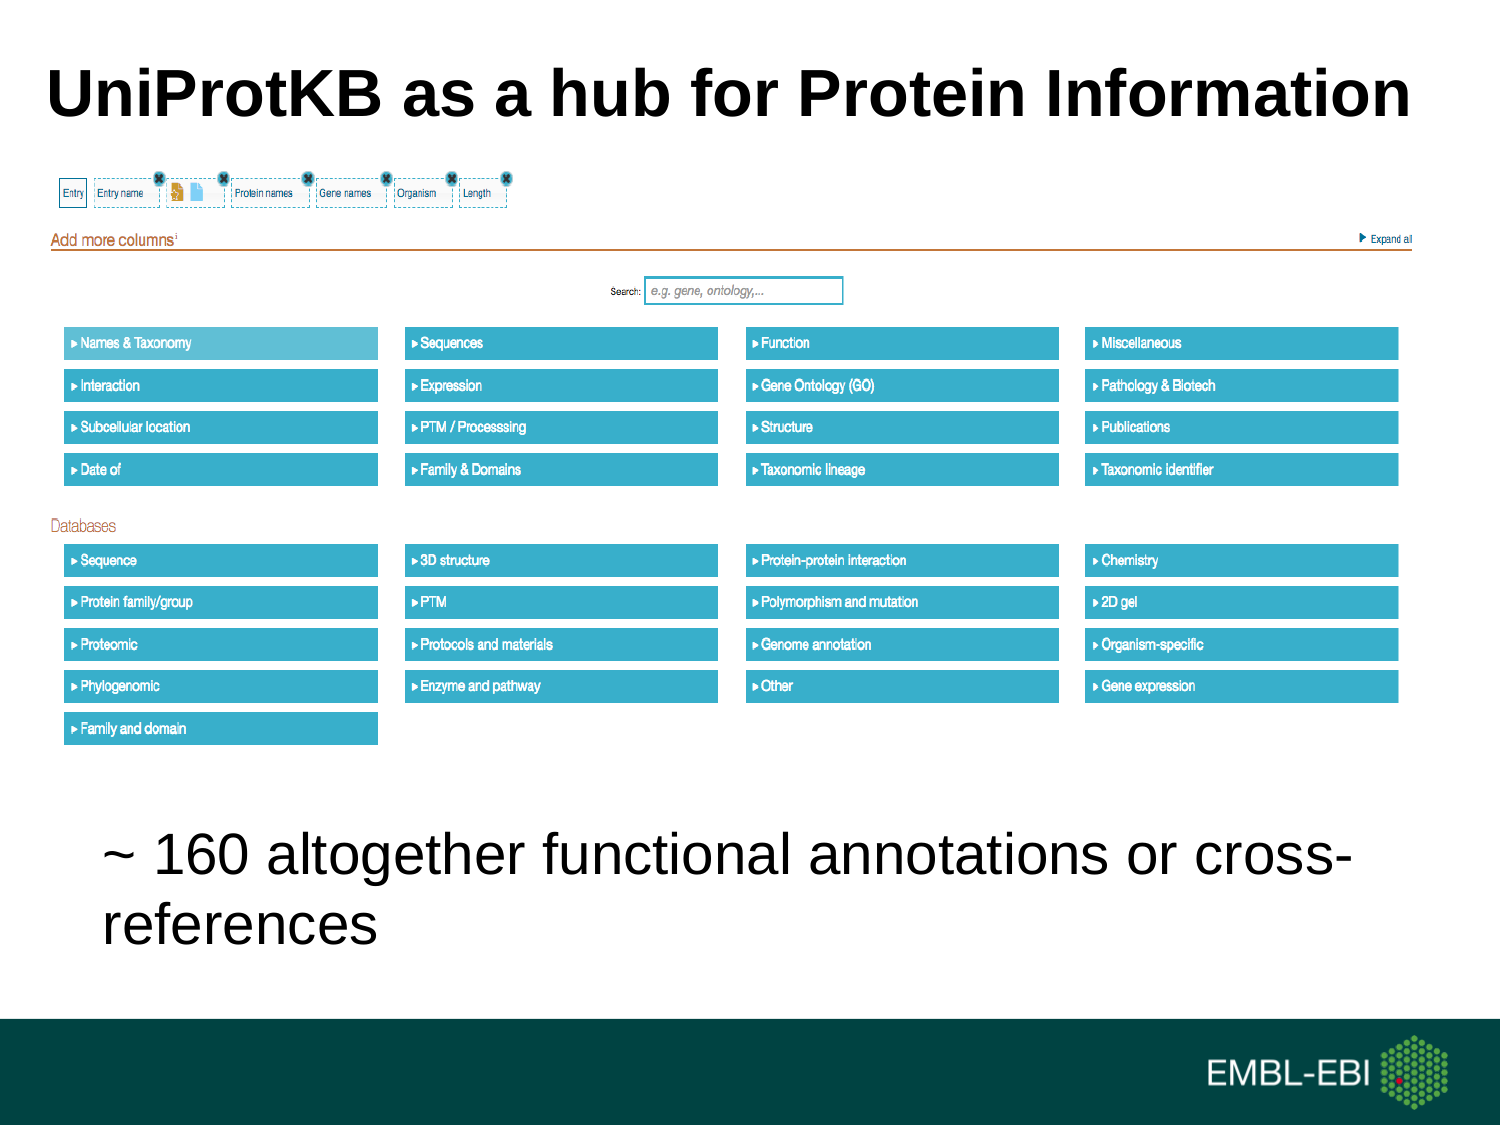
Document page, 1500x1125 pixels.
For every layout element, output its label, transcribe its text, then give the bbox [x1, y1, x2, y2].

text_box ~ 160 altogether functional annotations or cross-references [102, 816, 1385, 939]
title UniProtKB as a hub for Protein Information [46, 50, 1461, 140]
picture [46, 166, 1424, 752]
picture [1208, 1035, 1448, 1110]
